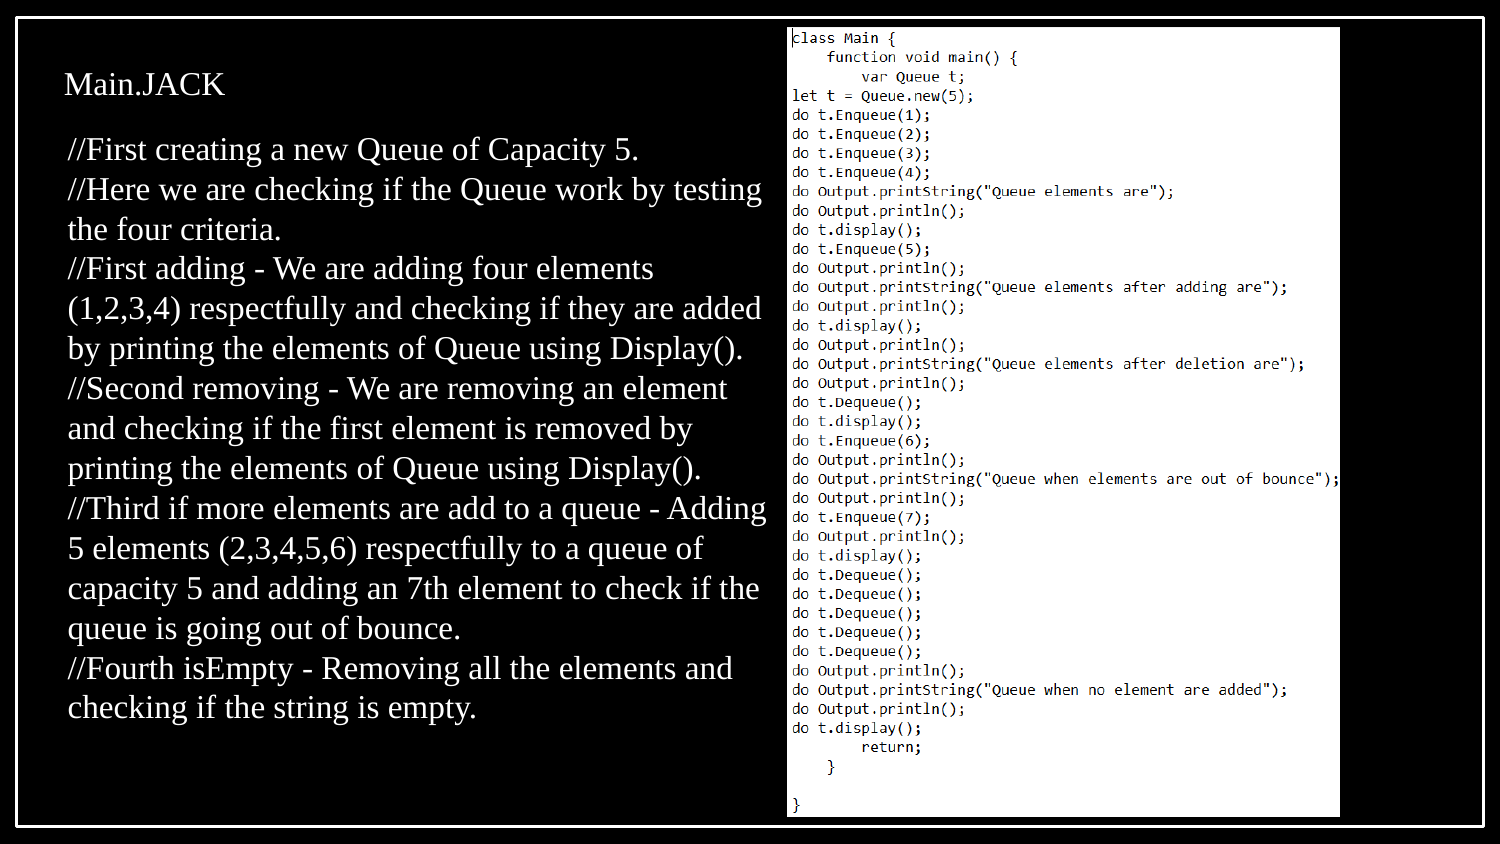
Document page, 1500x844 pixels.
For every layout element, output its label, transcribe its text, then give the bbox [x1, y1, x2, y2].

text_box Main.JACK [49, 55, 409, 110]
picture [787, 27, 1340, 817]
text_box //First creating a new Queue of Capacity 5. //Here we are checking if the Queue work by testing the four criteria. //First adding - We are adding four elements (1,2,3,4) respectfully and checking if they are added by printing the elements of Queue using Display(). //Second removing - We are removing an element and checking if the first element is removed by printing the elements of Queue using Display(). //Third if more elements are add to a queue - Adding 5 elements (2,3,4,5,6) respectfully to a queue of capacity 5 and adding an 7th element to check if the queue is going out of bounce. //Fourth isEmpty - Removing all the elements and checking if the string is empty. [52, 119, 782, 733]
